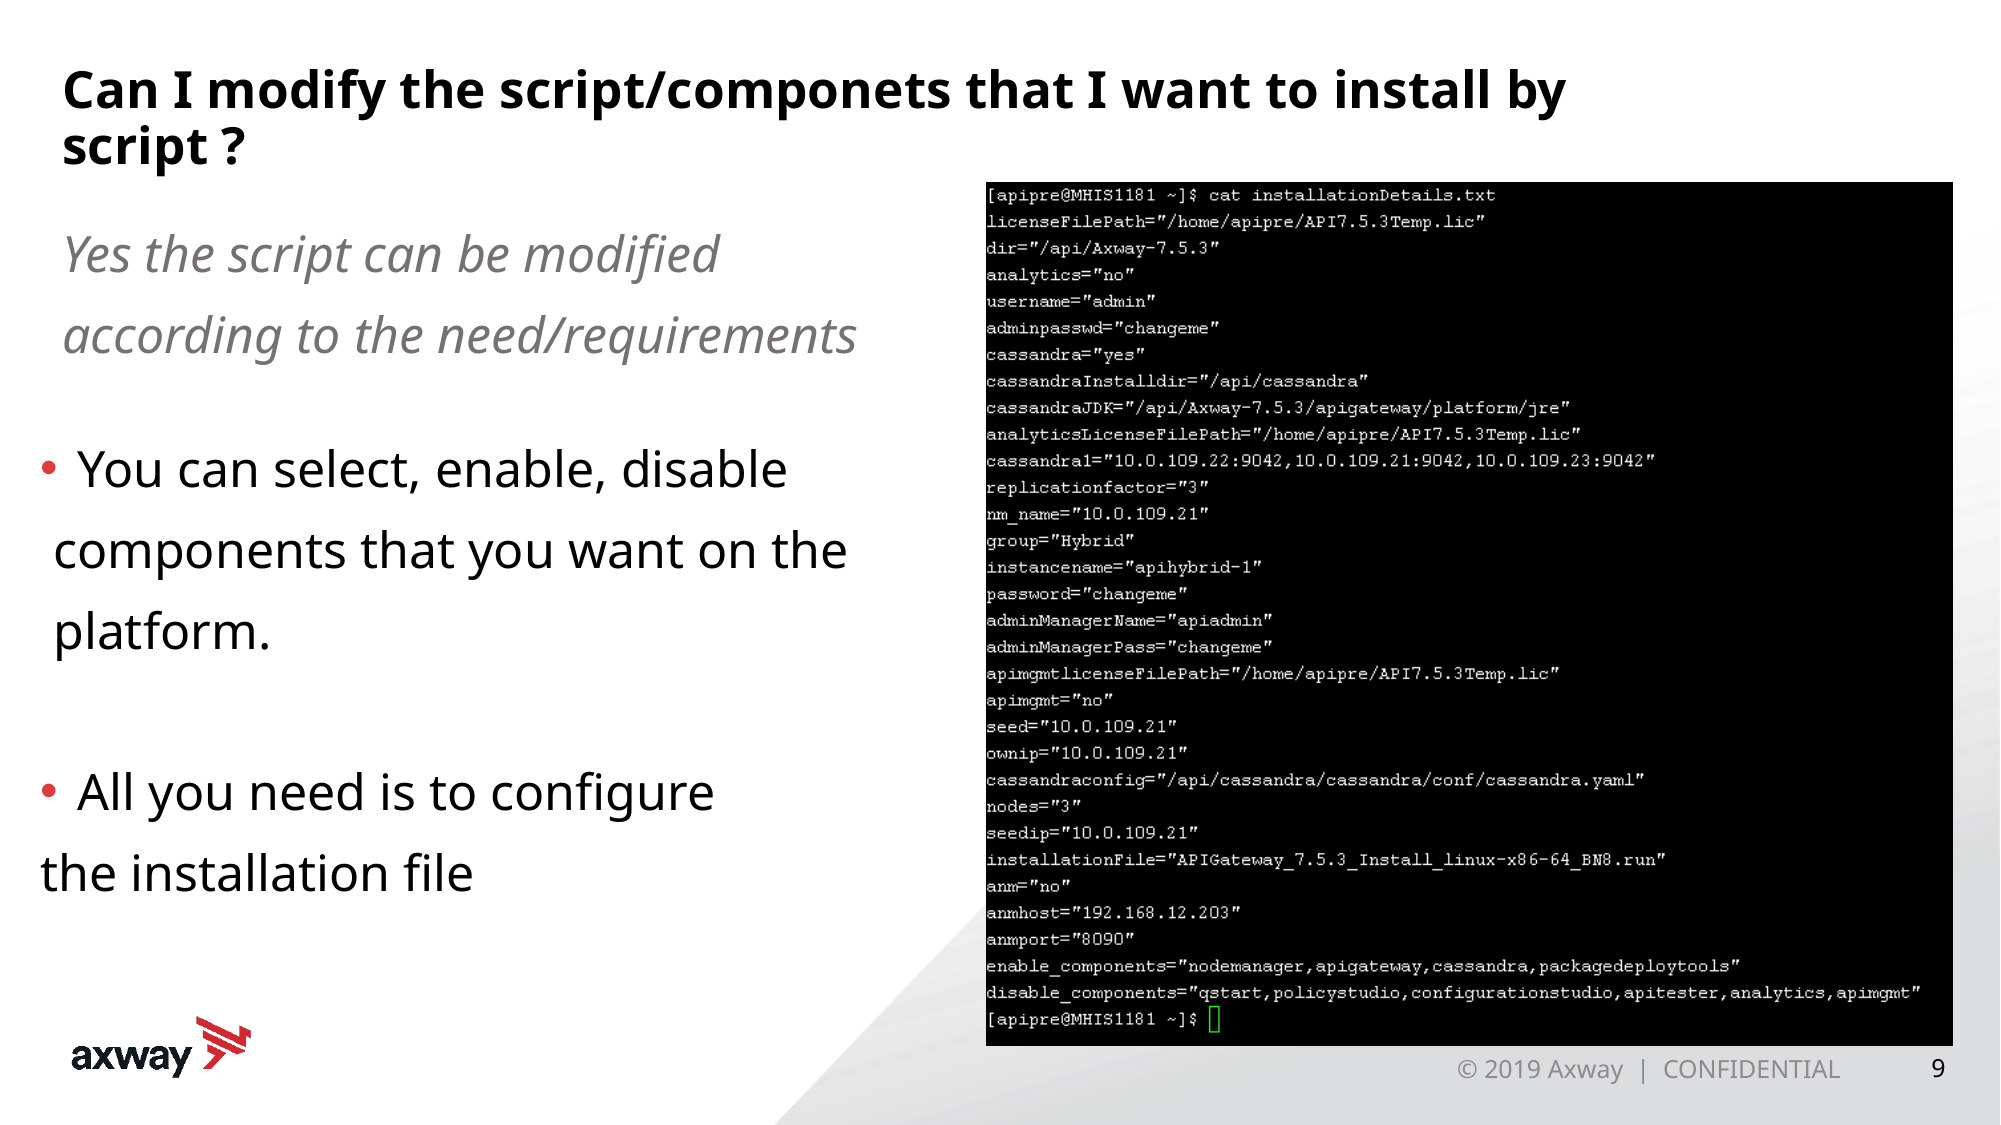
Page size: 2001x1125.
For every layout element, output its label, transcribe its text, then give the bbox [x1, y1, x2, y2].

picture [760, 0, 2000, 1125]
title Can I modify the script/componets that I want to install by script ? [62, 56, 1655, 183]
list Yes the script can be modified according to the need/requirements [62, 214, 986, 297]
list You can select, enable, disable components that you want on the platform. All you need is to configure the installation file [40, 429, 1916, 1125]
footer © 2019 Axway | CONFIDENTIAL [1181, 1046, 1857, 1099]
